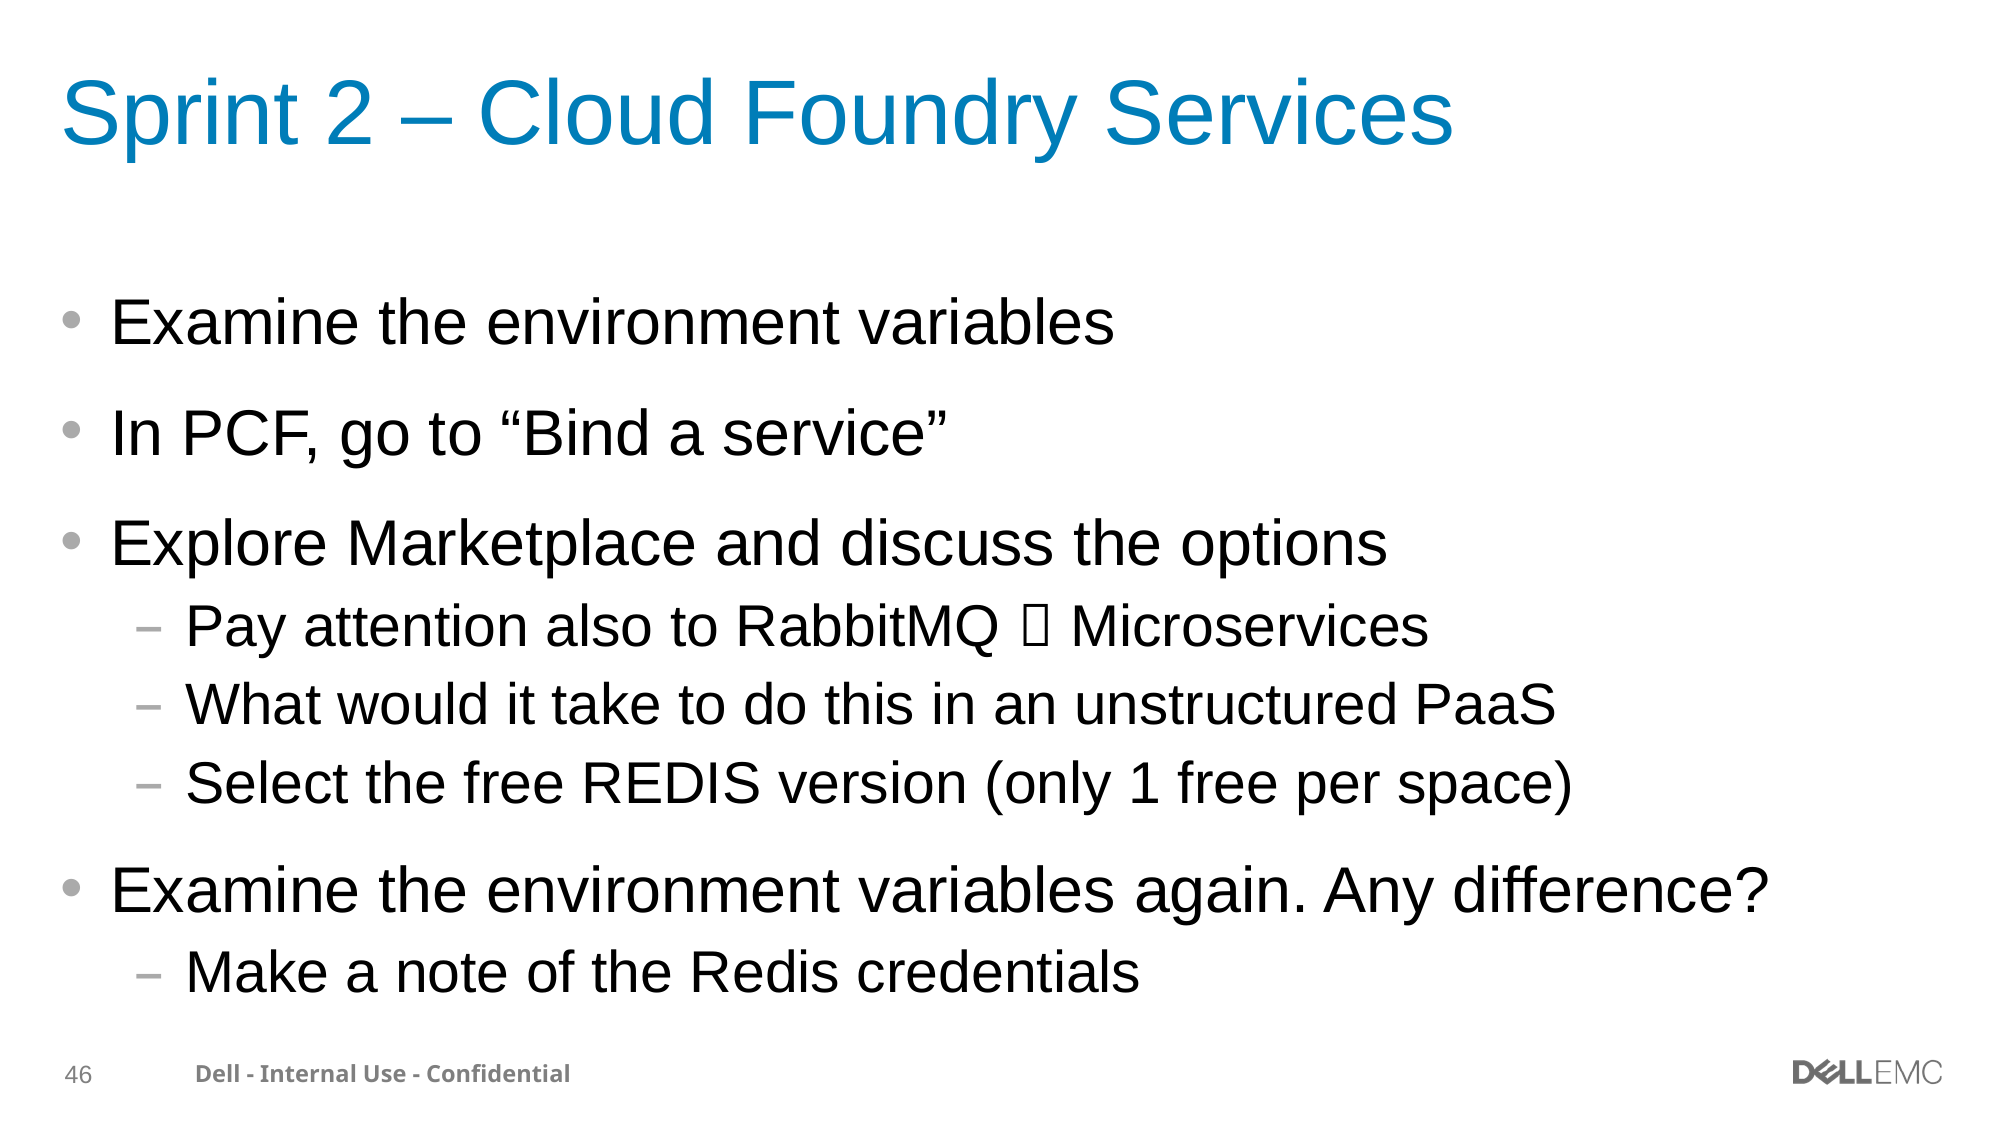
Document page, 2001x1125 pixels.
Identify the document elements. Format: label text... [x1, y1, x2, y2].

title Sprint 2 – Cloud Foundry Services [60, 57, 1800, 198]
picture [1793, 1058, 1942, 1085]
list Examine the environment variables In PCF, go to “Bind a service” Explore Marketplace and discuss the options Pay attention also to RabbitMQ  Microservices What would it take to do this in an unstructured PaaS Select the free REDIS version (only 1 free per space) Examine the environment variables again. Any difference? Make a note of the Redis credentials [60, 279, 1800, 1026]
